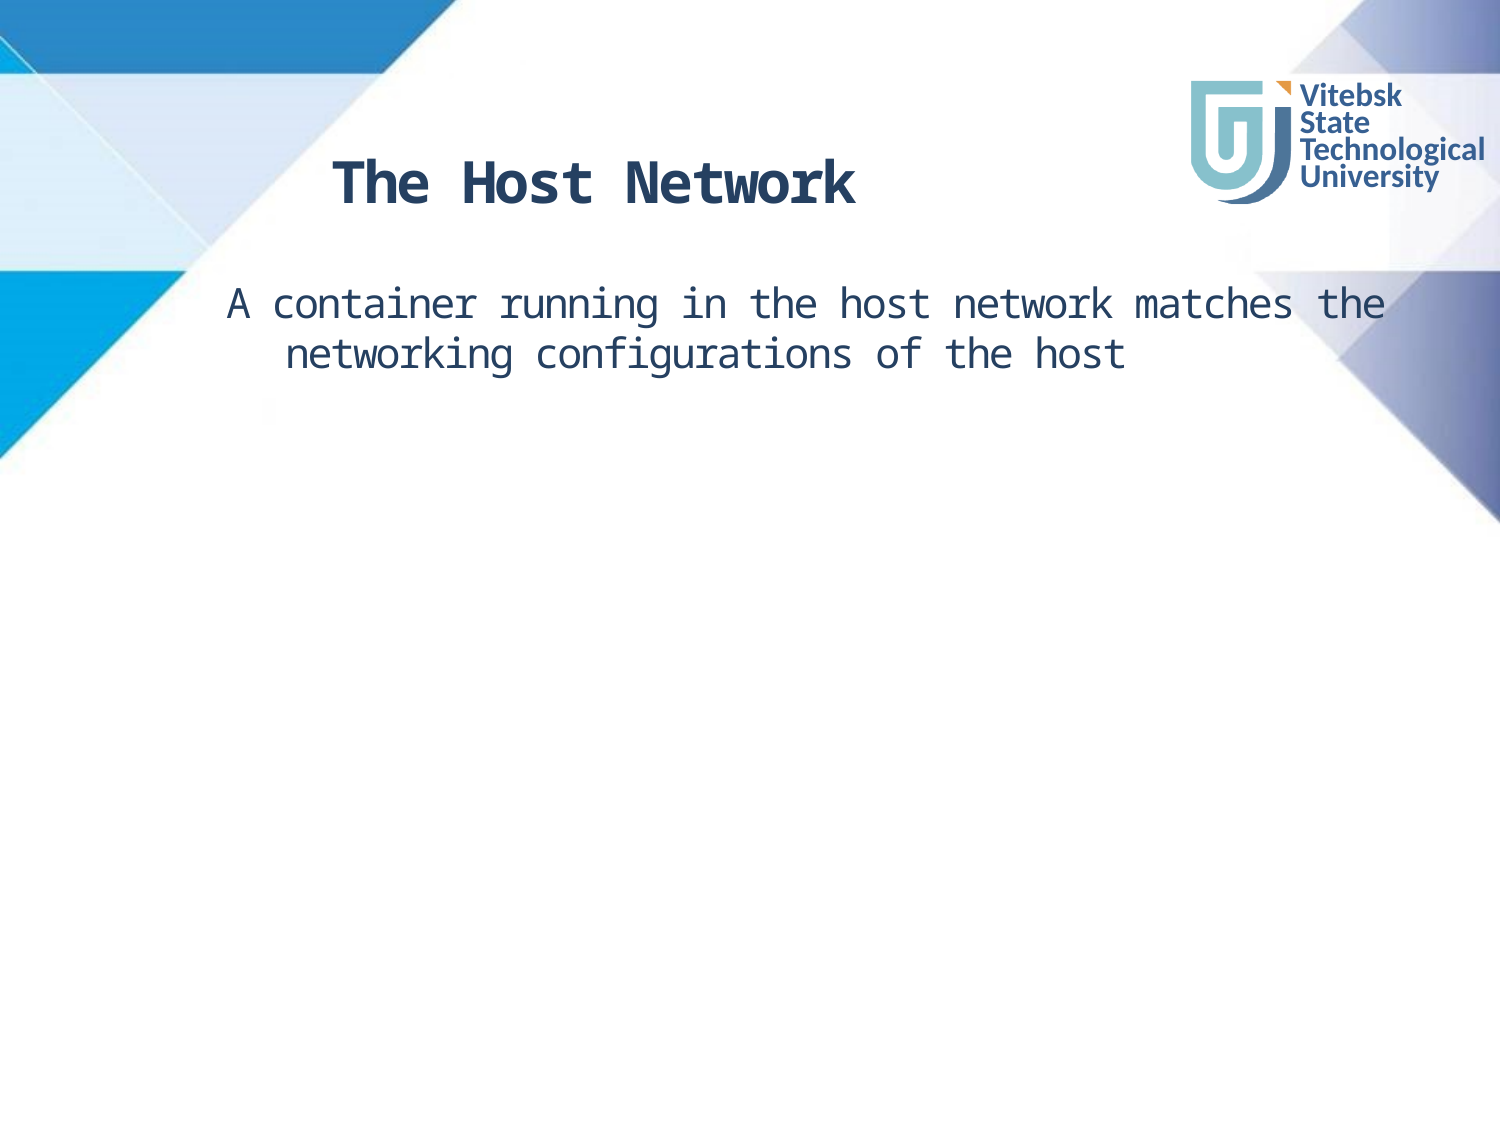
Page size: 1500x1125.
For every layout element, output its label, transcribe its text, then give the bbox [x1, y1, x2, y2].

list A container running in the host network matches the networking configurations of the host [210, 269, 1454, 1007]
picture [0, 0, 1500, 1125]
title The Host Network [316, 105, 1176, 256]
